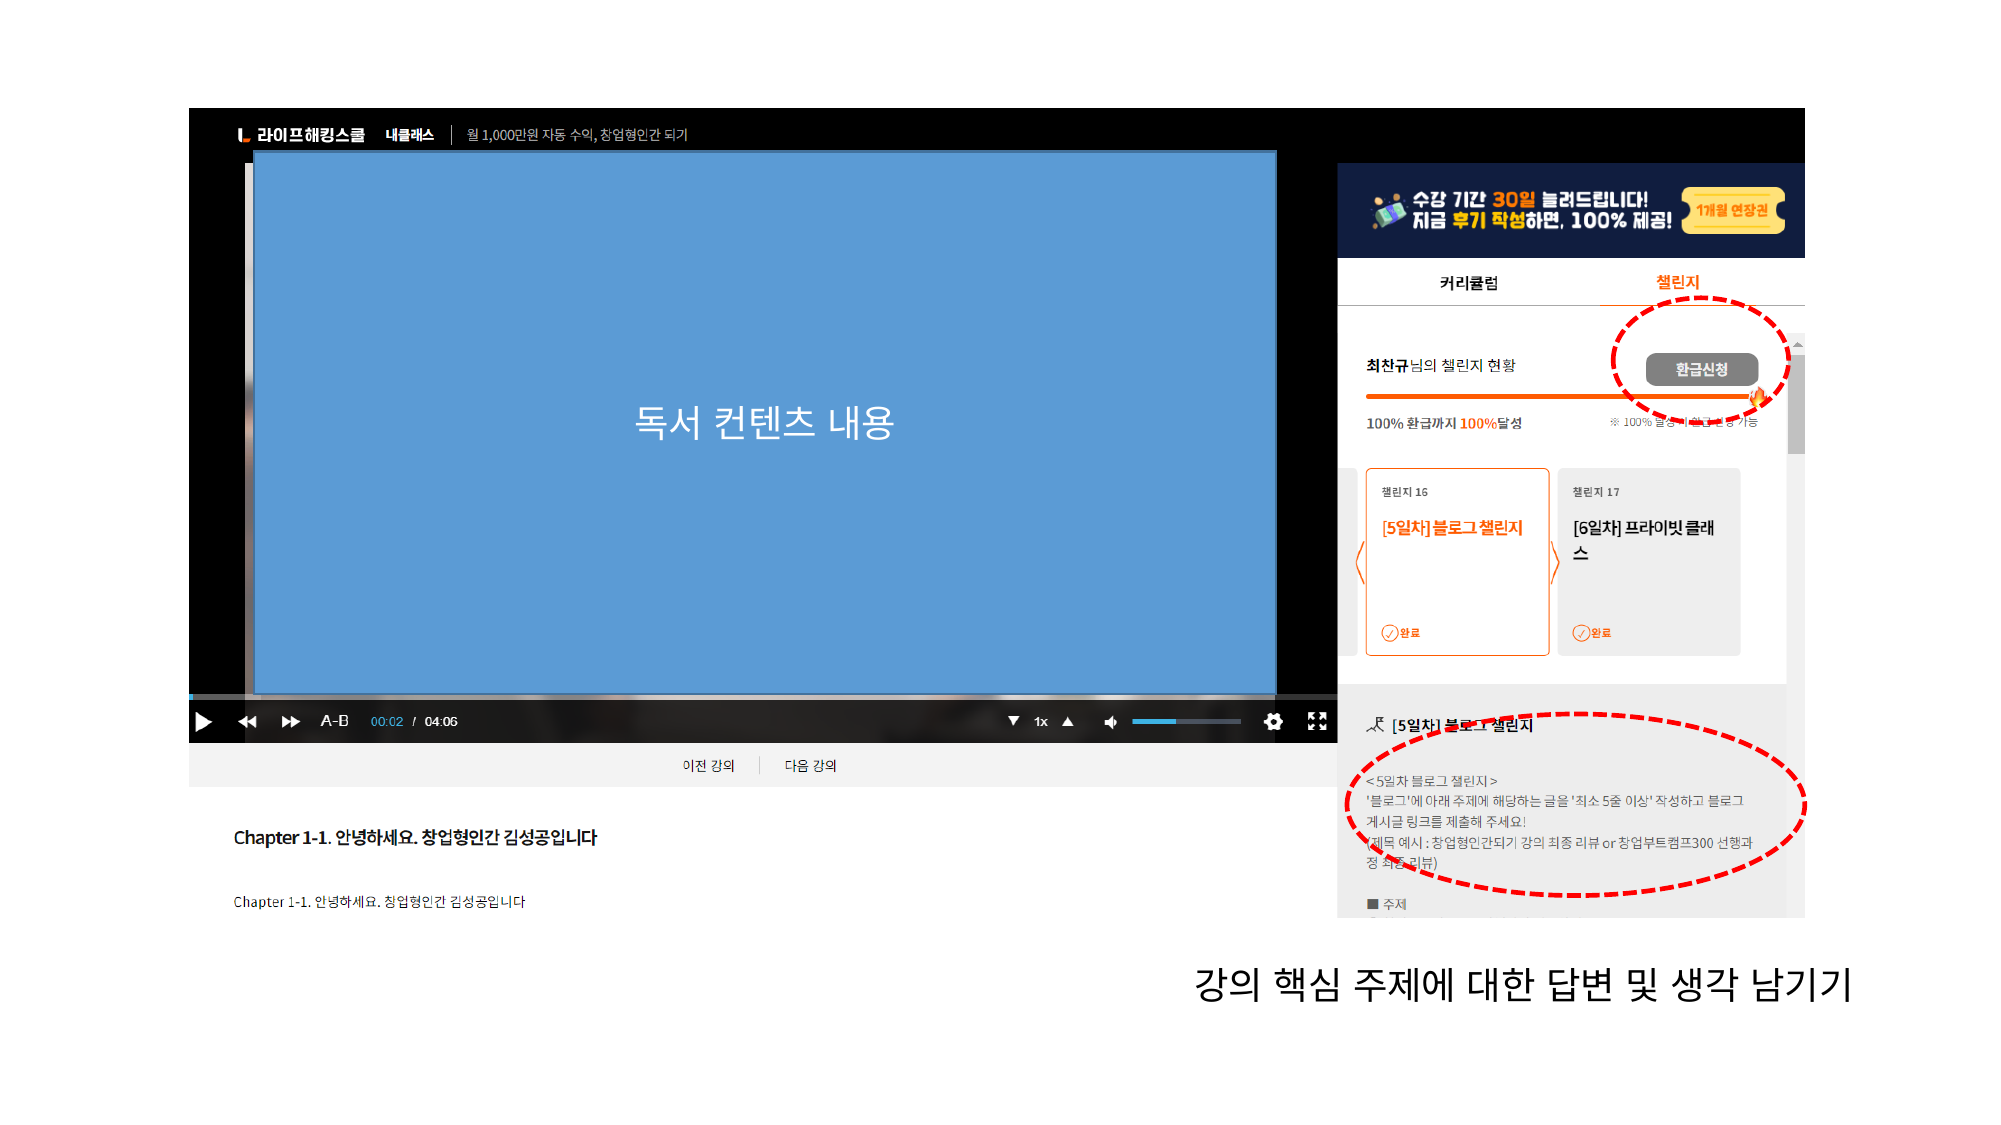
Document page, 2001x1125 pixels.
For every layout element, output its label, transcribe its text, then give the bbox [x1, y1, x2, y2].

text_box 강의 핵심 주제에 대한 답변 및 생각 남기기 [1179, 954, 1949, 1015]
picture [189, 108, 1805, 918]
